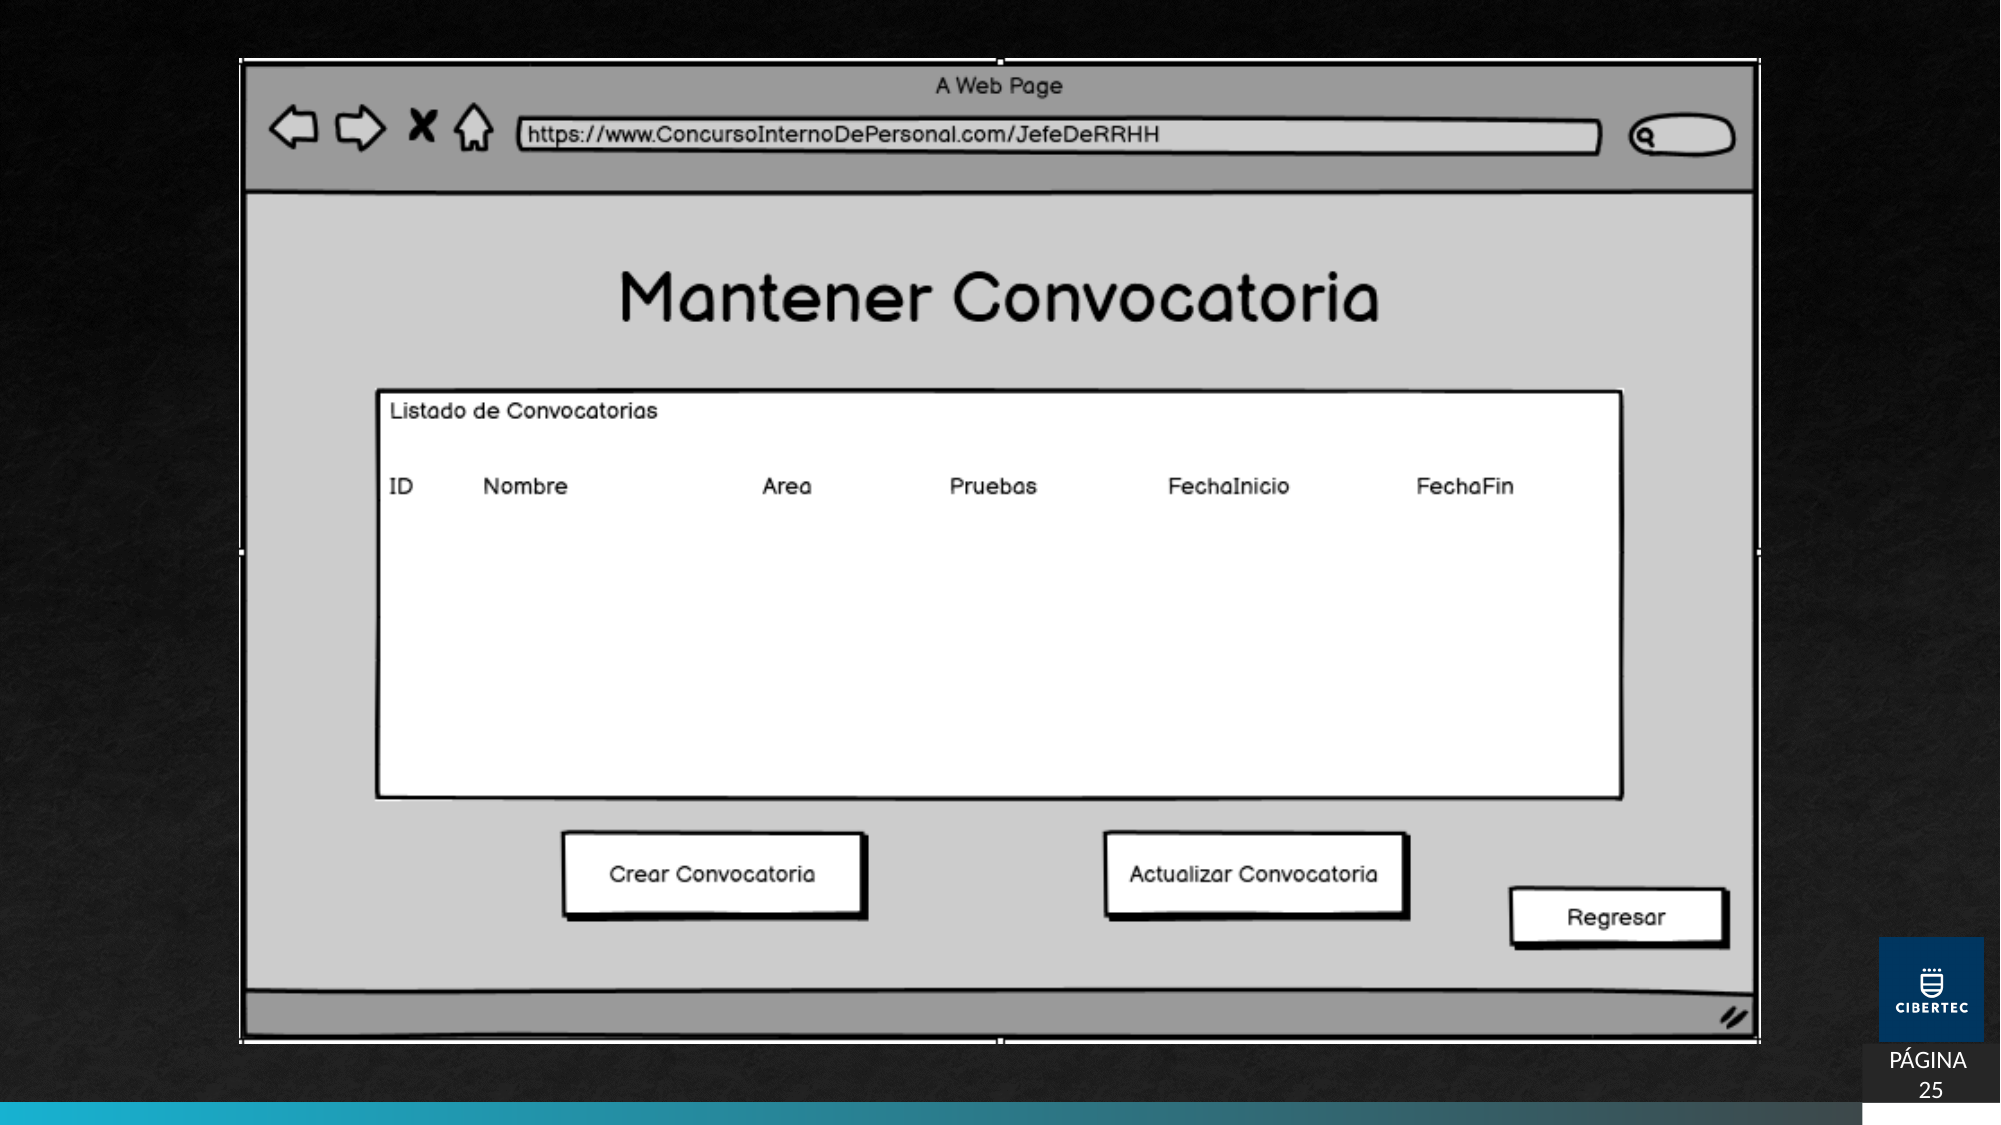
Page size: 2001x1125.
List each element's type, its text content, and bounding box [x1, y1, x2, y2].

slide_number PÁGINA 25 [1862, 1043, 2000, 1103]
picture [0, 0, 2000, 1103]
